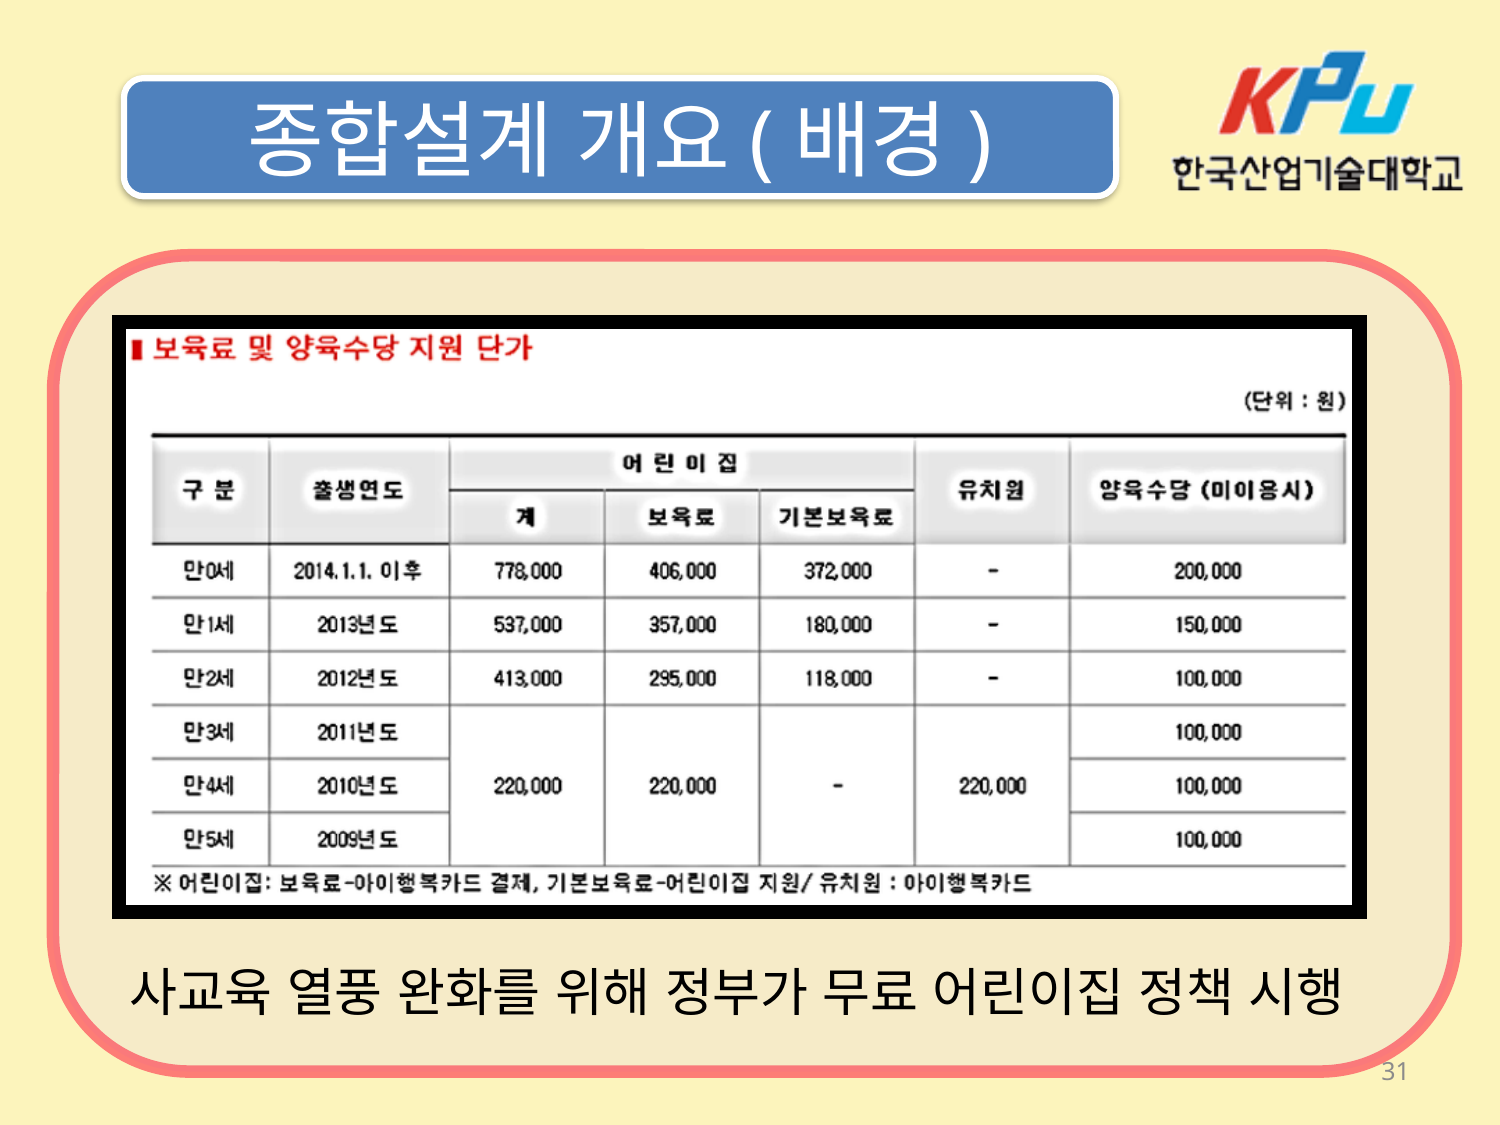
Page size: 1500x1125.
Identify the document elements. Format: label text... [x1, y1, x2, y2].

picture [1115, 34, 1500, 194]
text_box [88, 1030, 1421, 1074]
picture [125, 328, 1353, 905]
text_box 종합설계 개요(배경) [120, 74, 1110, 200]
text_box 사교육 열풍 완화를 위해 정부가 무료 어린이집 정책 시행 [17, 952, 1456, 1030]
text_box [50, 253, 1459, 960]
slide_number 31 [1074, 1042, 1425, 1103]
